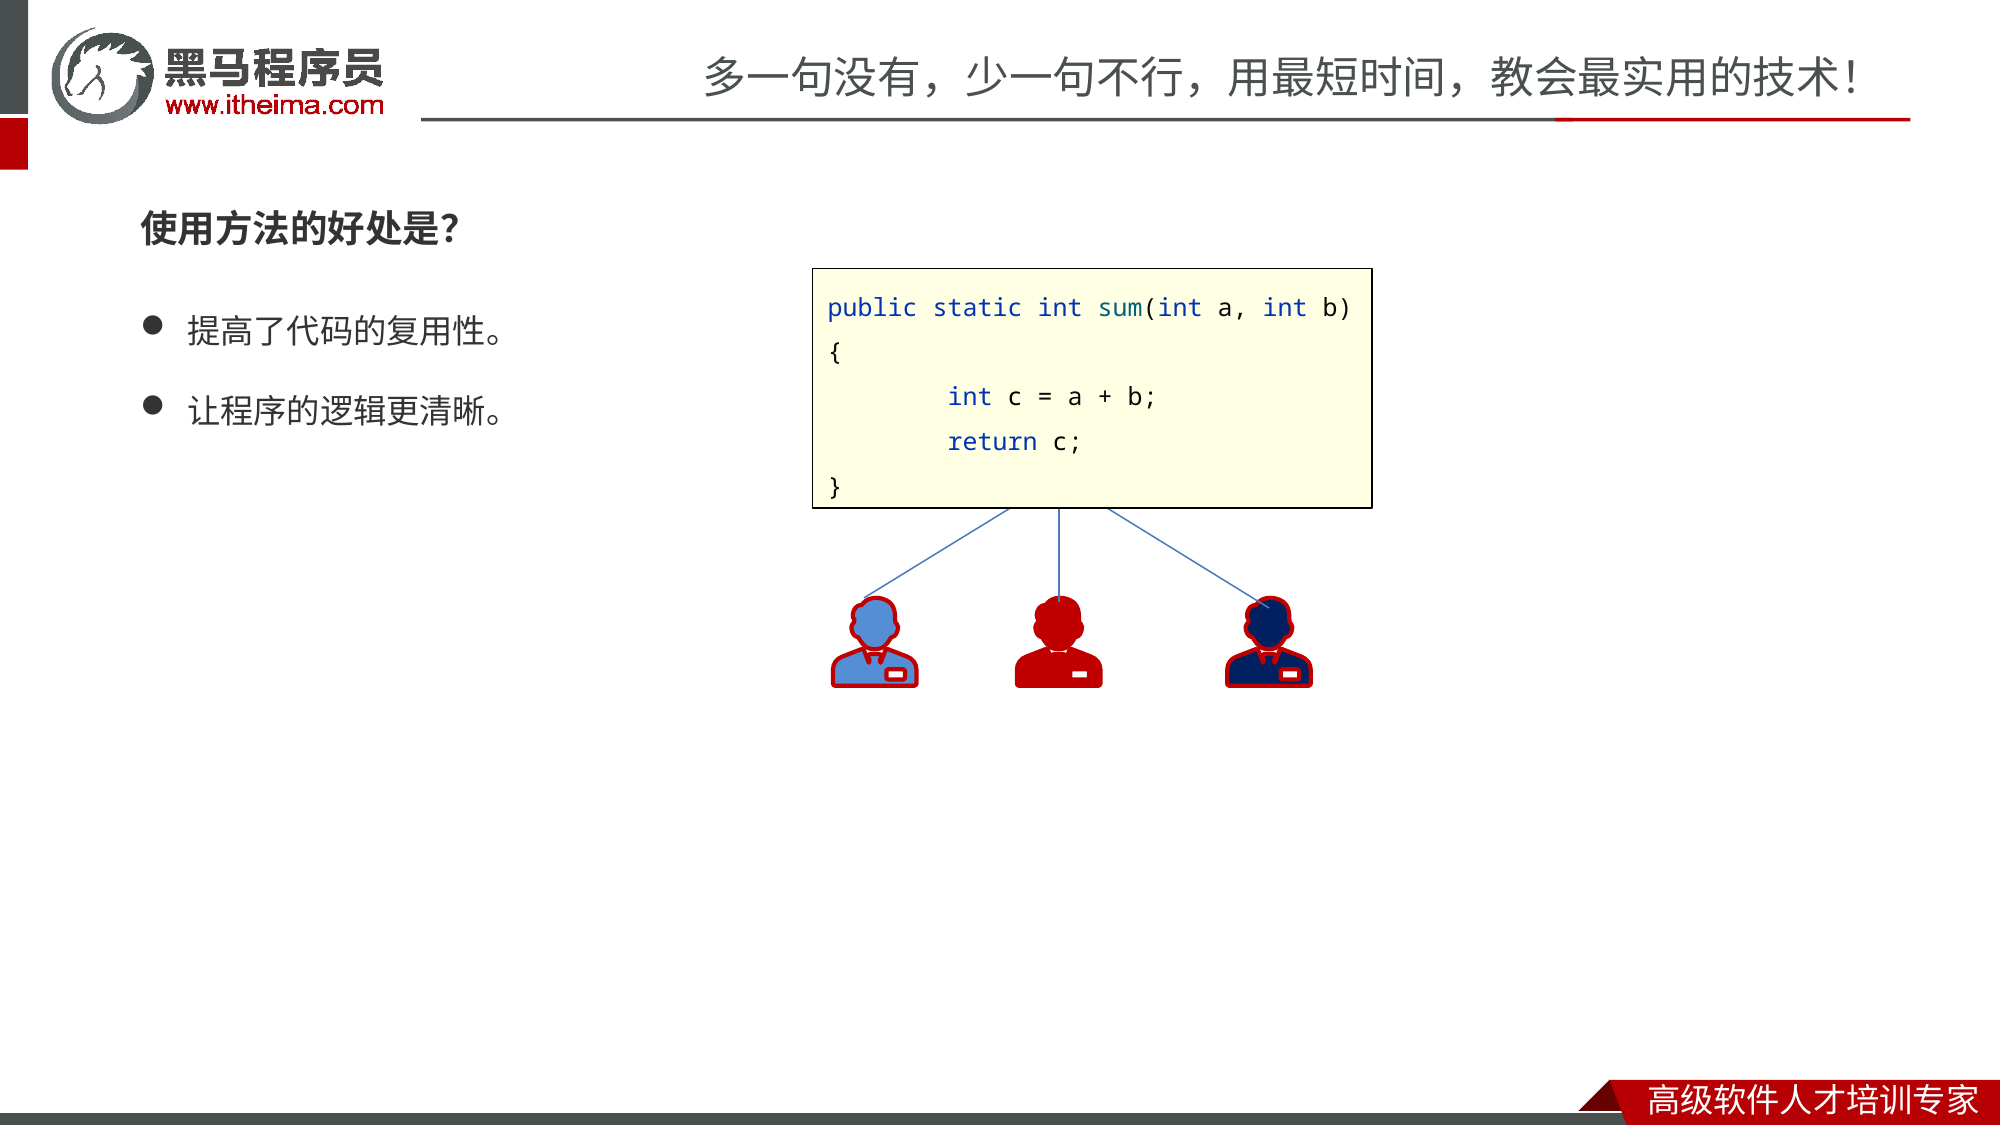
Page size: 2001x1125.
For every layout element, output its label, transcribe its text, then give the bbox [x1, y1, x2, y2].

text_box 使用方法的好处是？ 提高了代码的复用性。 [125, 175, 546, 358]
text_box public static int sum(int a, int b){ int c = a + b; return c; } [812, 268, 1373, 508]
text_box [830, 603, 919, 688]
picture [50, 26, 384, 125]
text_box [1014, 596, 1103, 688]
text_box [863, 487, 1044, 599]
text_box [1225, 595, 1313, 688]
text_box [1073, 487, 1270, 609]
text_box 让程序的逻辑更清晰。 [125, 362, 812, 438]
